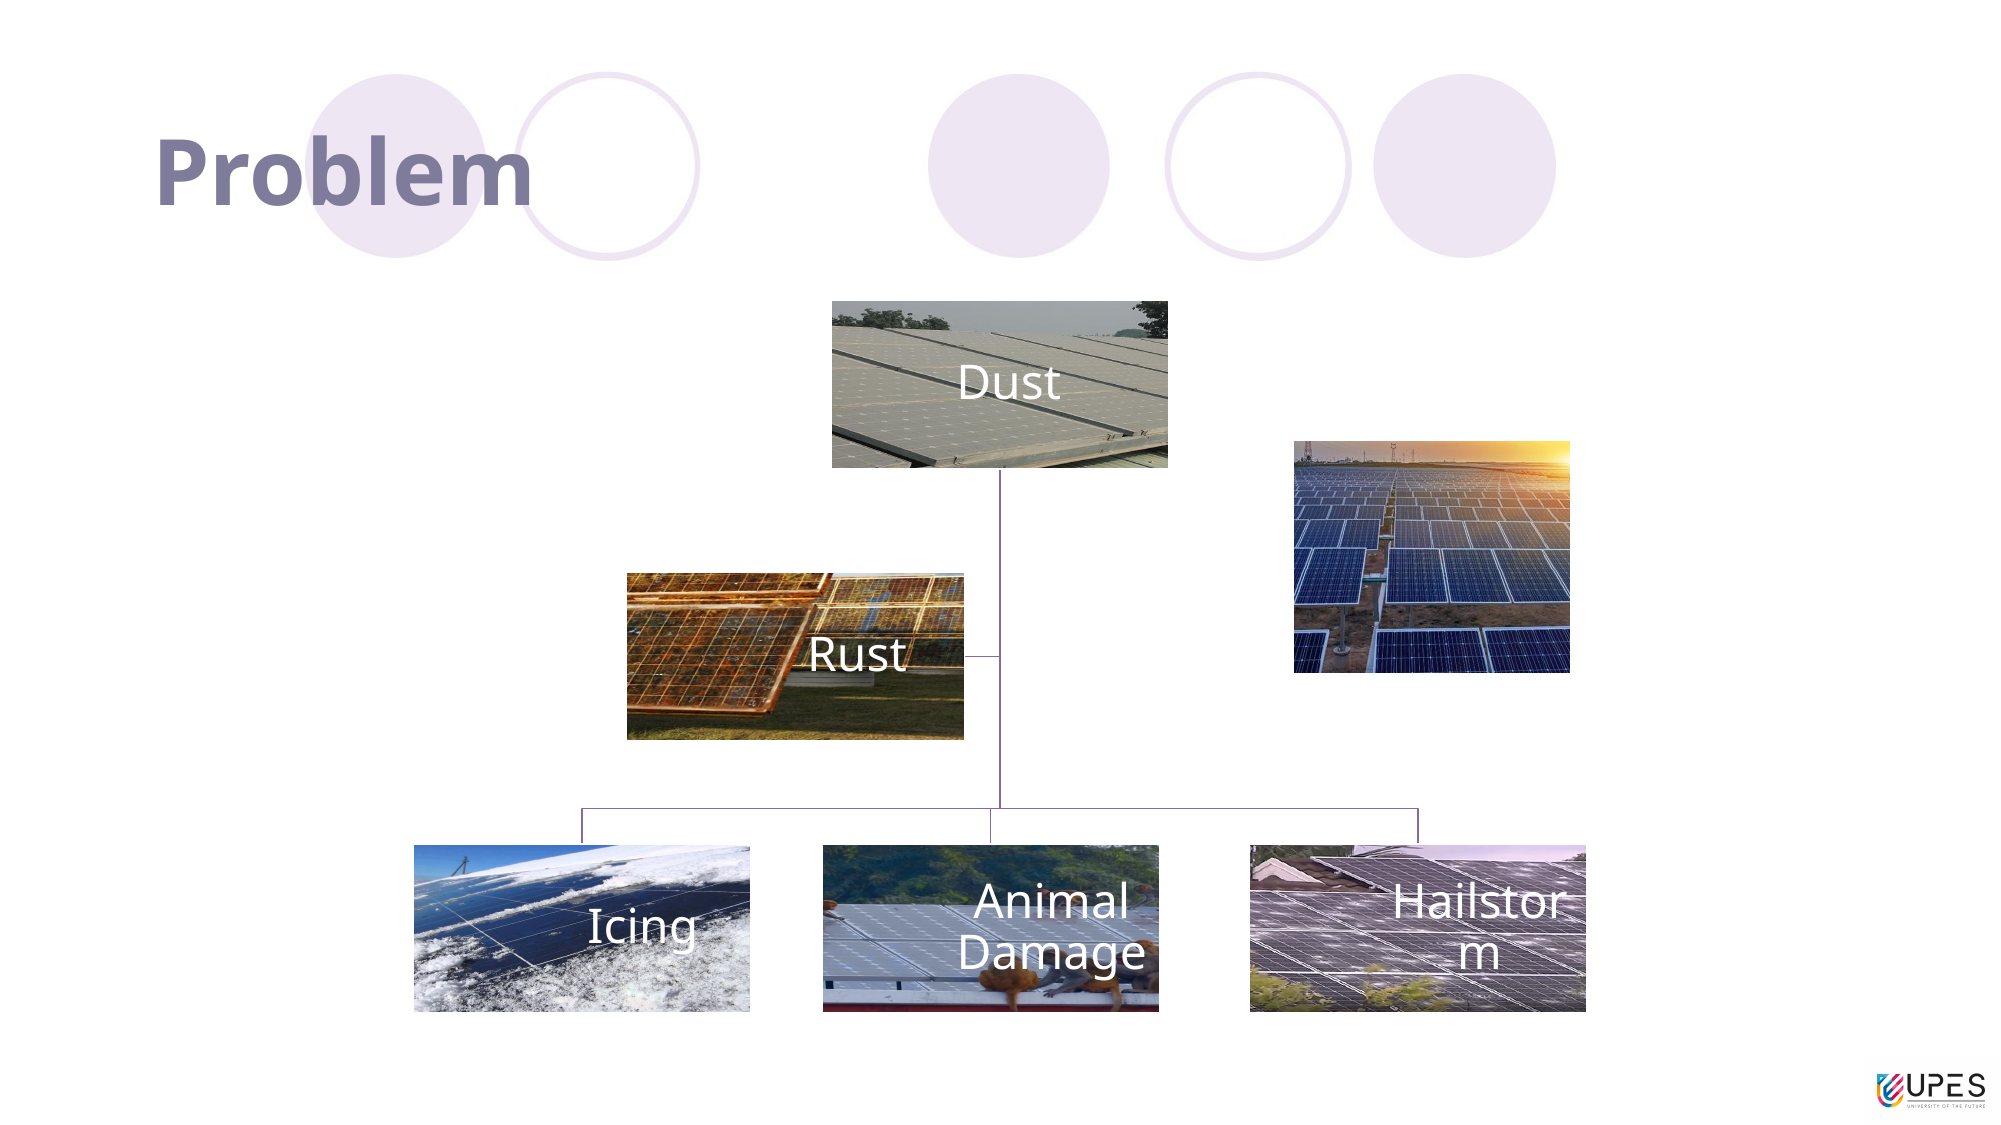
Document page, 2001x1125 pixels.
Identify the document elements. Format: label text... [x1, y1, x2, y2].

title Problem [137, 59, 1863, 278]
picture [1862, 1056, 2000, 1125]
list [137, 299, 1863, 1014]
